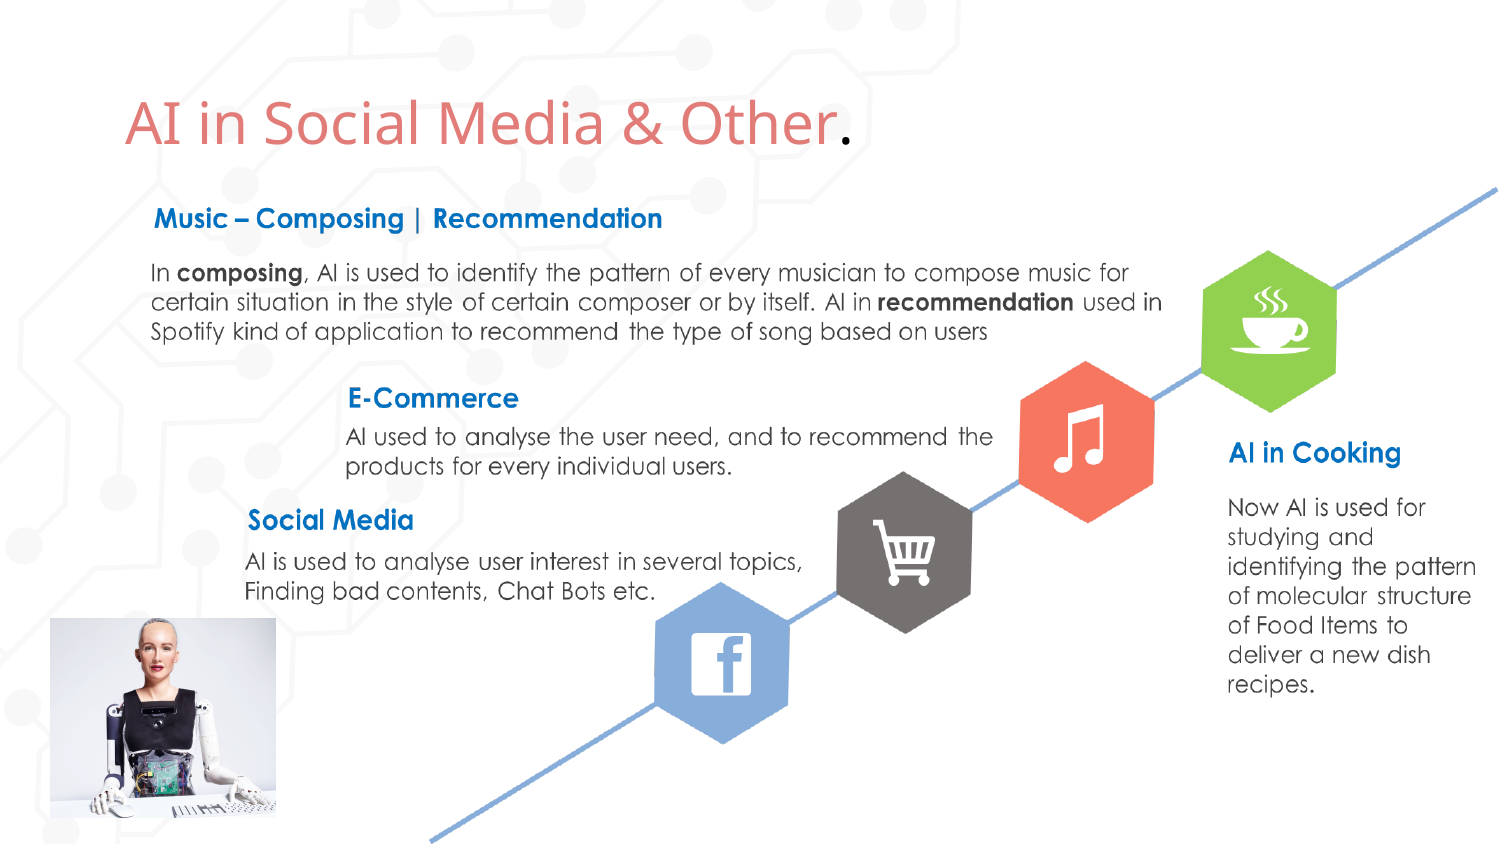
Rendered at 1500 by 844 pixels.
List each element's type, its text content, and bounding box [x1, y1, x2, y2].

title AI in Social Media & Other. [110, 71, 889, 166]
picture [50, 185, 1500, 844]
